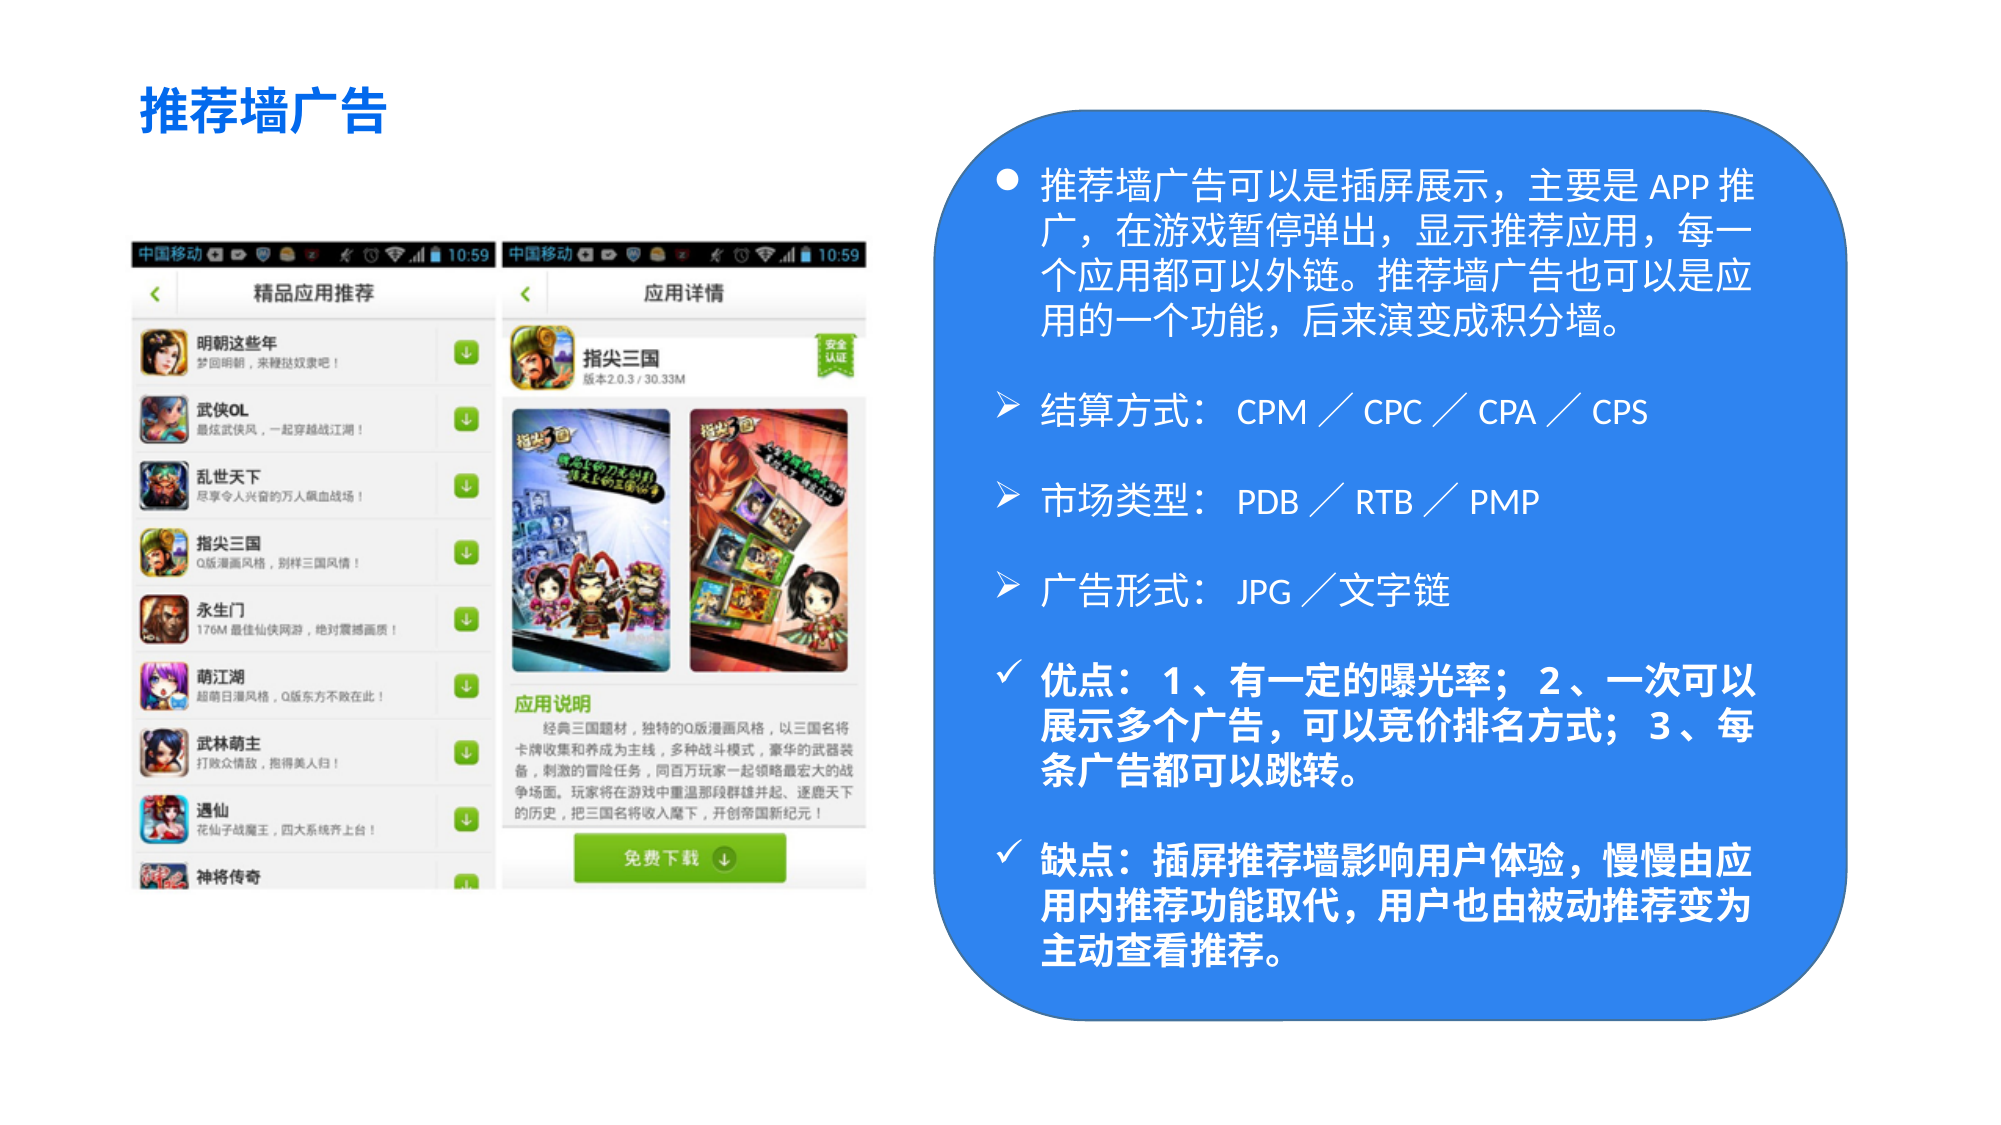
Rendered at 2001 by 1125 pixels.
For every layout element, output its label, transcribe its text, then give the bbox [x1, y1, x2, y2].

picture [124, 235, 873, 896]
text_box 推荐墙广告可以是插屏展示，主要是APP推广，在游戏暂停弹出，显示推荐应用，每一个应用都可以外链。推荐墙广告也可以是应用的一个功能，后来演变成积分墙。 结算方式：CPM／CPC／CPA／CPS 市场类型：PDB／RTB／PMP 广告形式：JPG／文字链 优点：1、有一定的曝光率；2、一次可以展示多个广告，可以竞价排名方式；3、每条广告都可以跳转。 缺点：插屏推荐墙影响用户体验，慢慢由应用内推荐功能取代，用户也由被动推荐变为主动查看推荐。 [933, 109, 1848, 1022]
text_box 推荐墙广告 [125, 72, 1391, 148]
